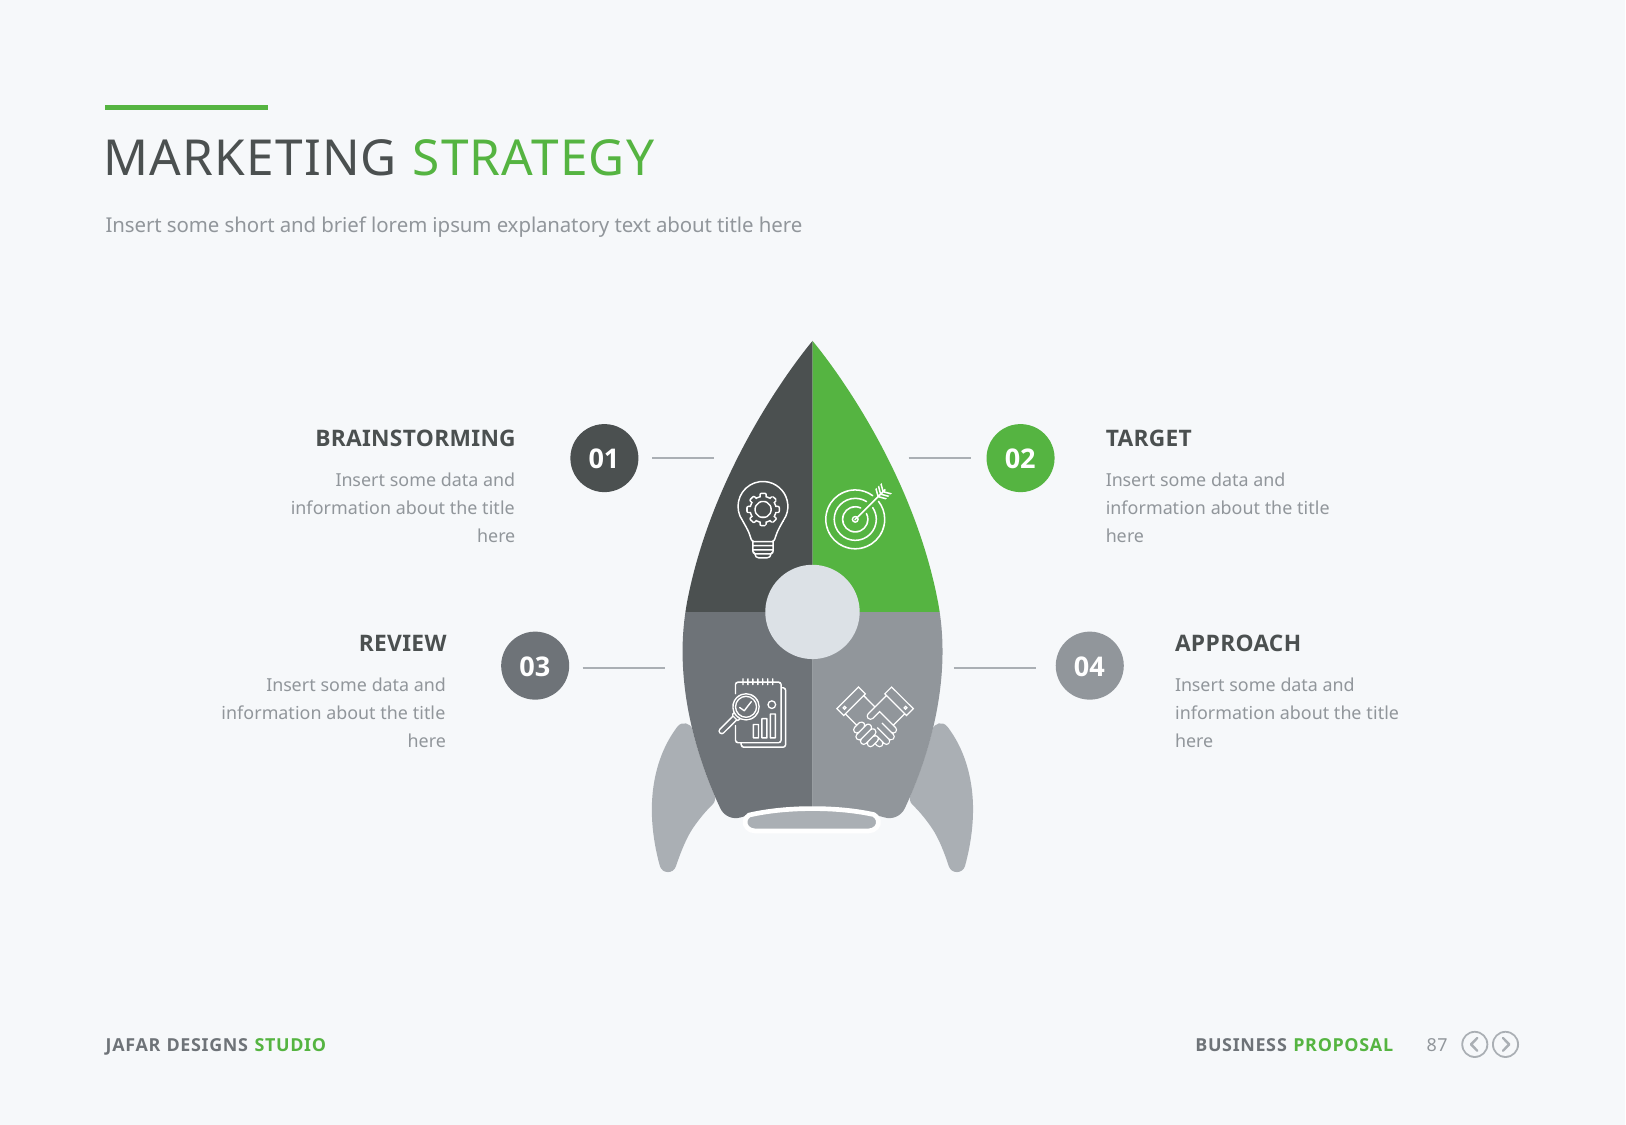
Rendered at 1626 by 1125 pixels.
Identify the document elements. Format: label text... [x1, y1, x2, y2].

list Marketing Strategy [103, 125, 1518, 188]
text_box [181, 628, 447, 725]
list Insert some short and brief lorem ipsum explanatory text about title here [105, 209, 1519, 241]
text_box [1055, 631, 1124, 700]
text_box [1174, 628, 1440, 725]
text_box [501, 631, 570, 700]
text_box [570, 424, 639, 493]
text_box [1105, 424, 1371, 520]
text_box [648, 340, 977, 875]
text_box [250, 424, 516, 520]
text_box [986, 424, 1055, 493]
